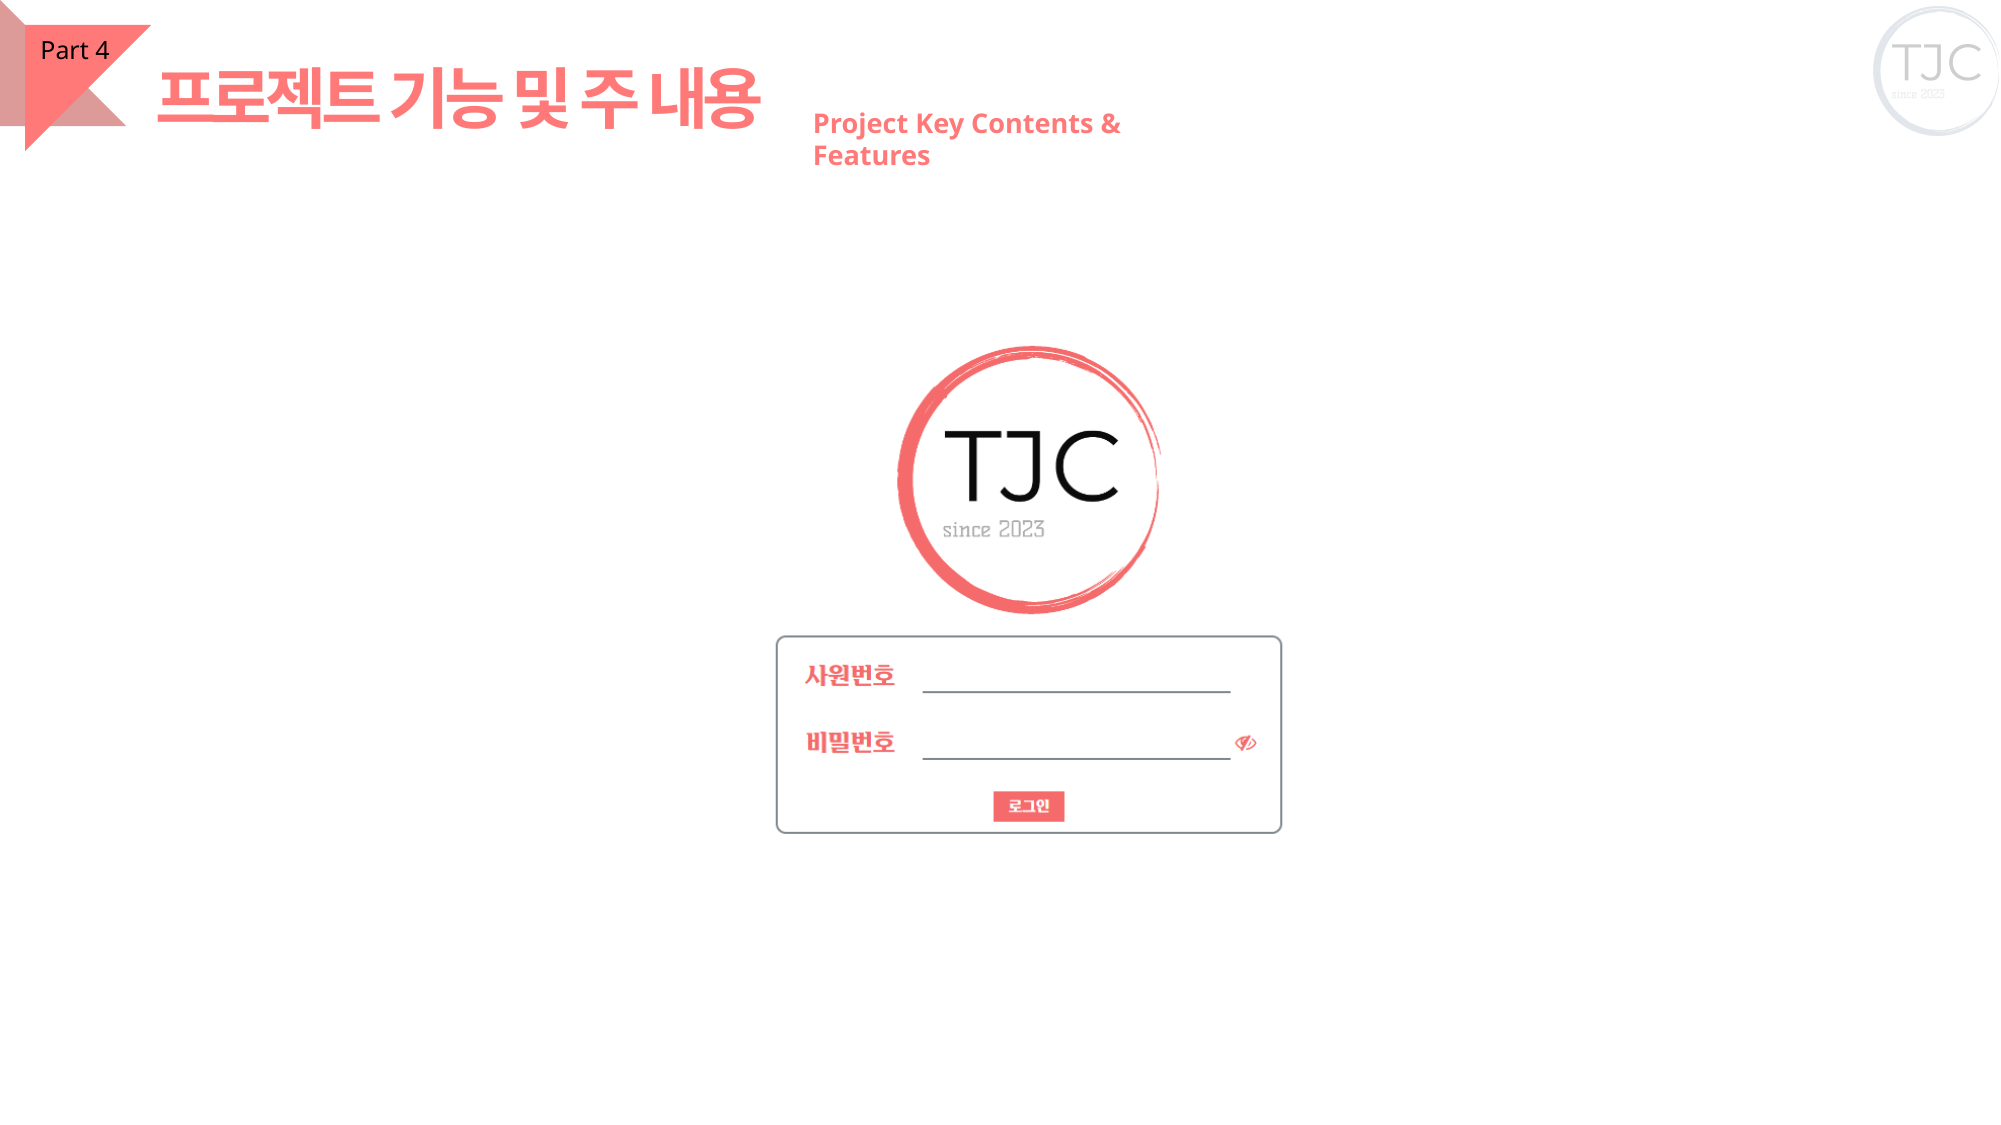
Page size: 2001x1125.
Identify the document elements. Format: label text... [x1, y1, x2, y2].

text_box [24, 23, 154, 154]
text_box Project Key Contents & Features [798, 98, 1256, 179]
text_box [51, 88, 129, 128]
picture [561, 194, 1493, 1005]
text_box 프로젝트 기능 및 주 내용 [140, 49, 912, 145]
text_box [0, 0, 25, 128]
text_box Part 4 [25, 27, 125, 73]
